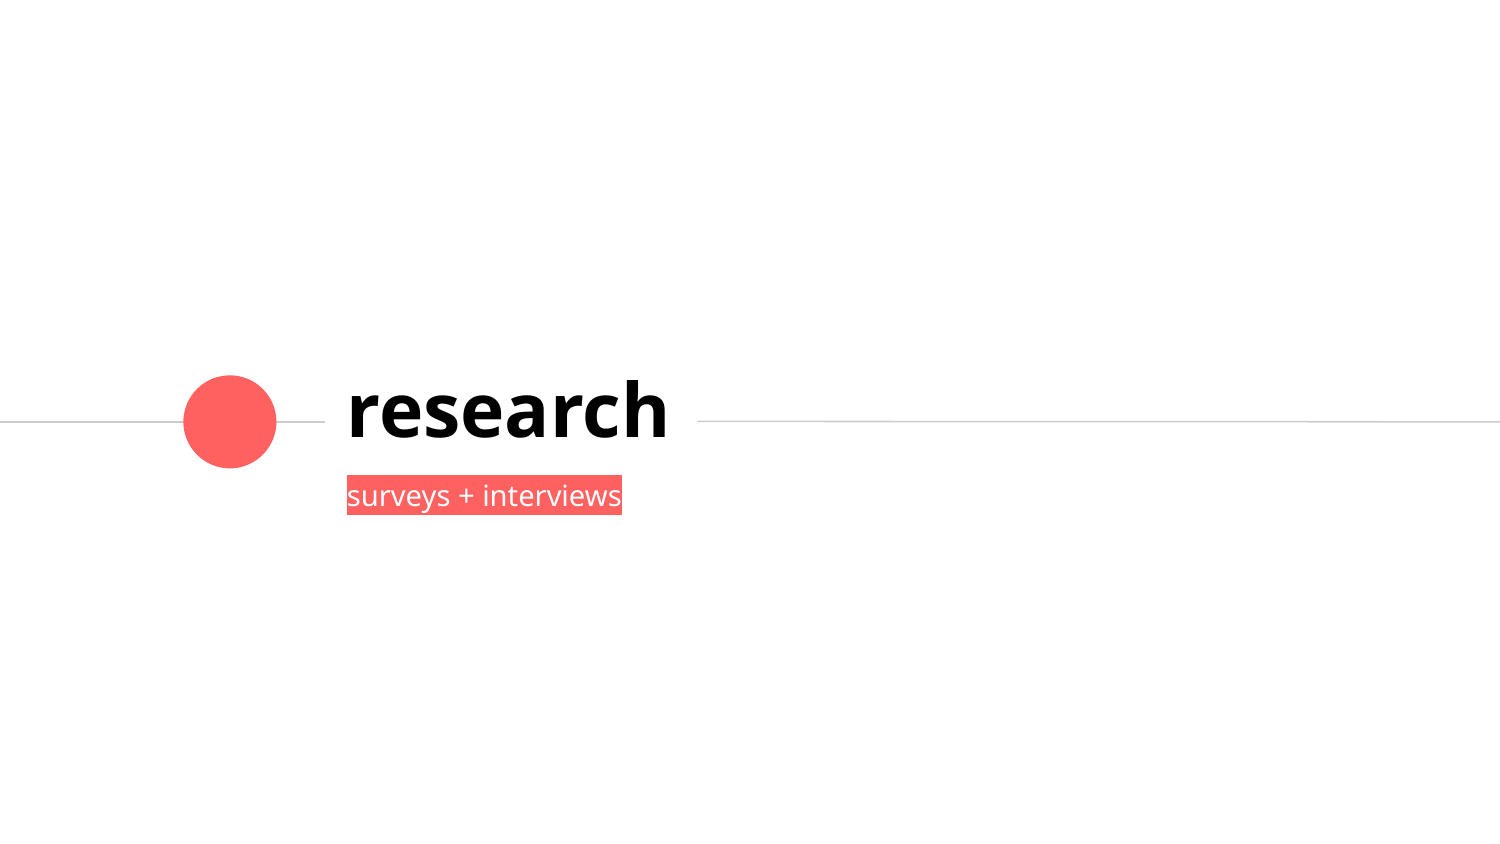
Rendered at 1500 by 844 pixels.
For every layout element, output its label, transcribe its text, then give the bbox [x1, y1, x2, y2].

subtitle surveys + interviews [331, 461, 1249, 591]
title research [331, 277, 1013, 469]
